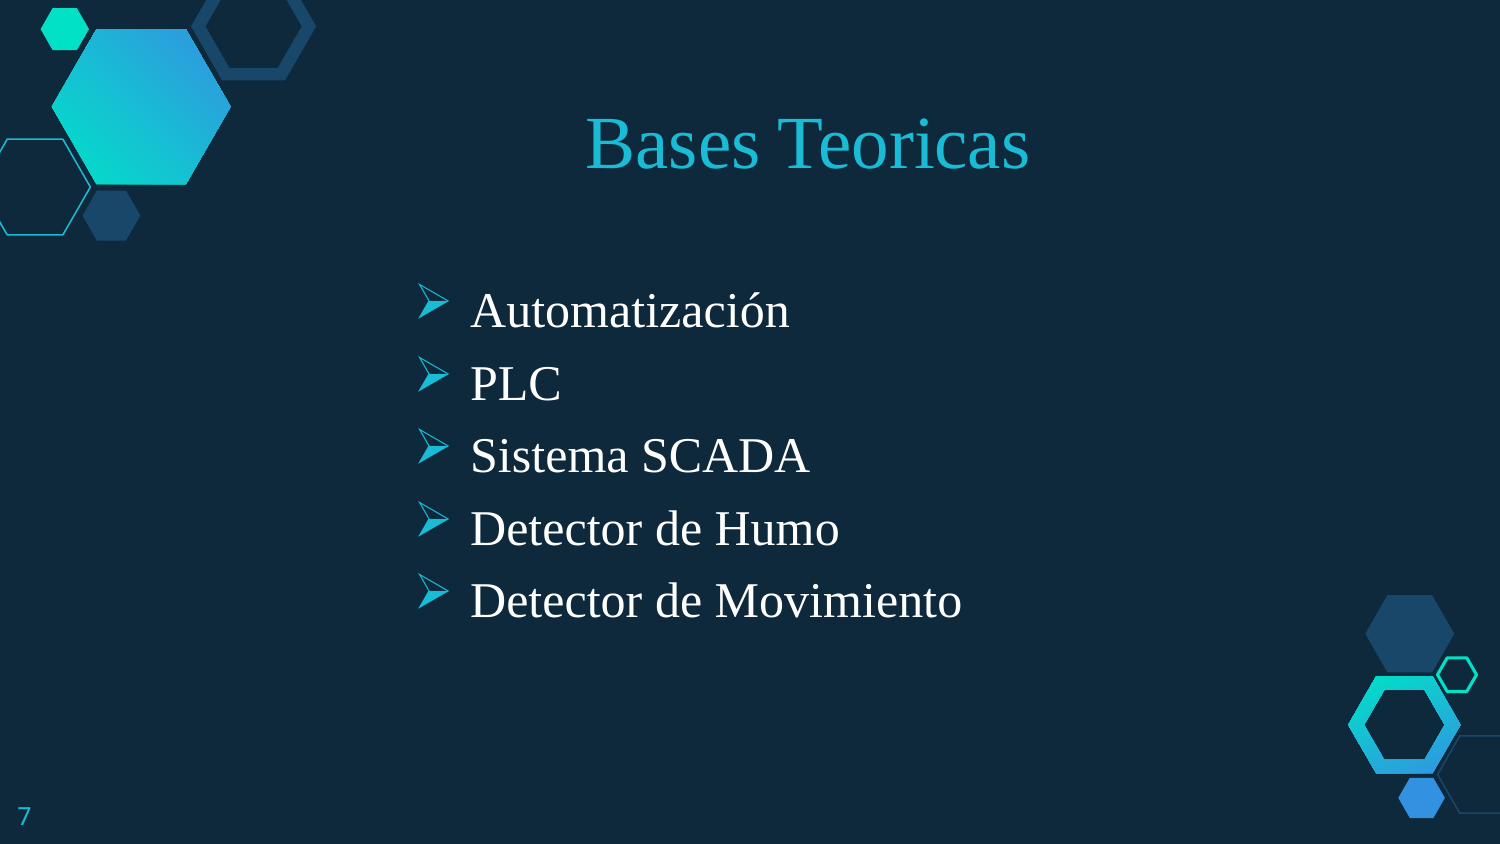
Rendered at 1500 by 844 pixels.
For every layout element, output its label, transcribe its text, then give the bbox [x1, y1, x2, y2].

slide_number 7 [2, 785, 93, 844]
title Bases Teoricas [398, 78, 1218, 199]
subtitle Automatización PLC Sistema SCADA Detector de Humo Detector de Movimiento [398, 262, 1110, 602]
